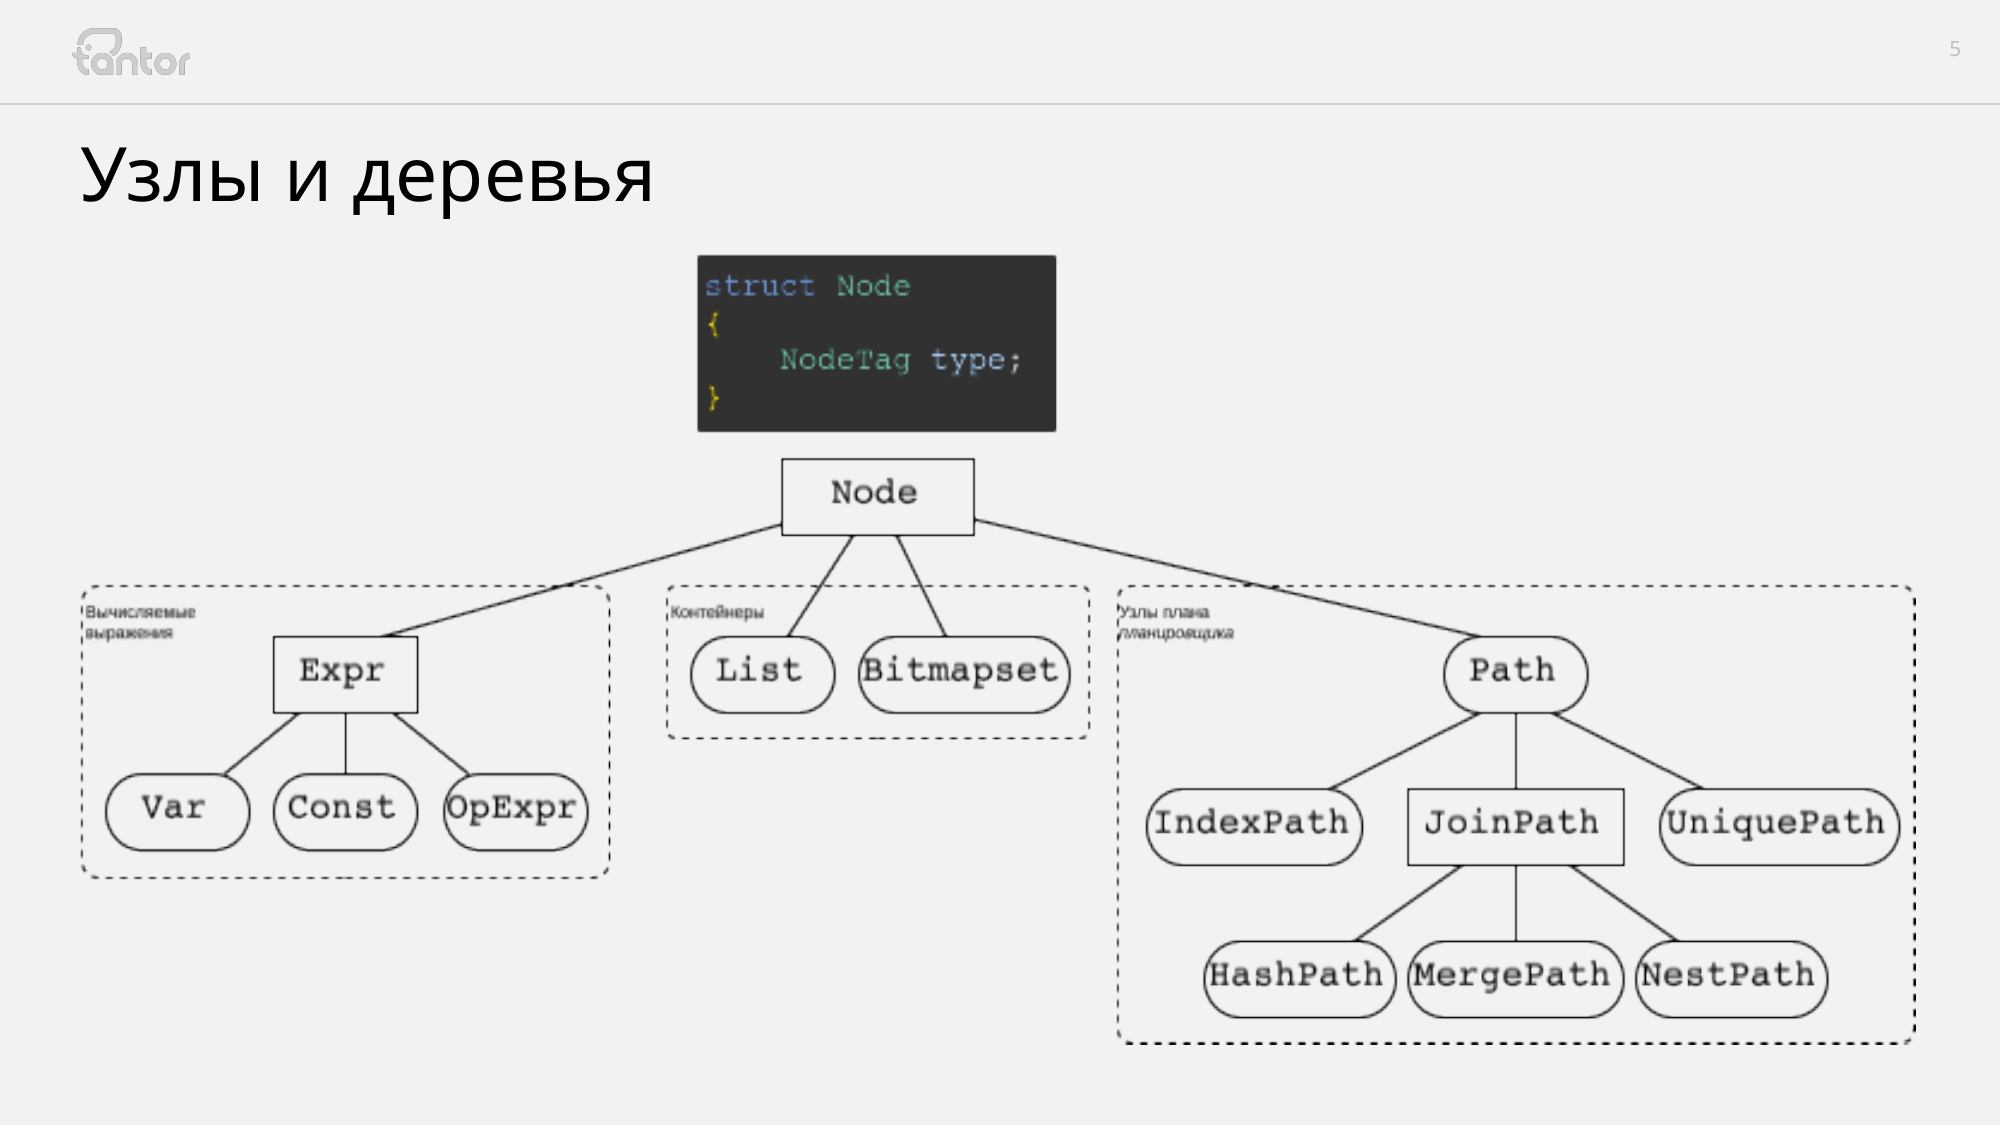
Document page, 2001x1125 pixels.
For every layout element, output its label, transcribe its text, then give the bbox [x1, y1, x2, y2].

picture [79, 253, 1916, 1045]
picture [72, 28, 190, 75]
title Узлы и деревья [72, 128, 1928, 348]
